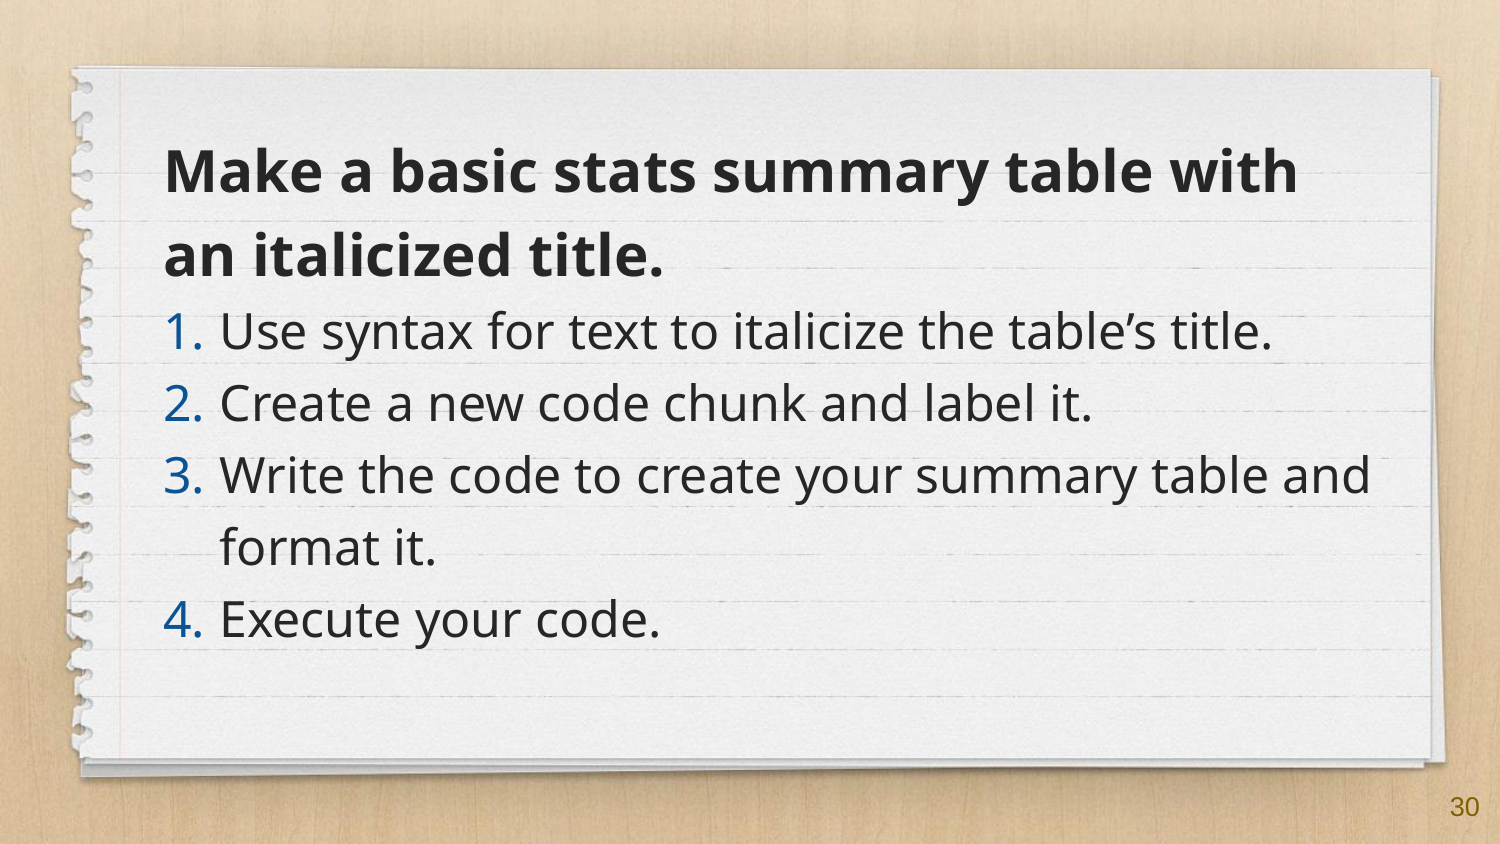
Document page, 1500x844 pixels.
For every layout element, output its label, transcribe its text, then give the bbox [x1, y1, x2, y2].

list Make a basic stats summary table with an italicized title. Use syntax for text to italicize the table’s title. Create a new code chunk and label it. Write the code to create your summary table and format it. Execute your code. [127, 104, 1399, 699]
picture [0, 0, 1500, 844]
slide_number 30 [1429, 767, 1500, 844]
